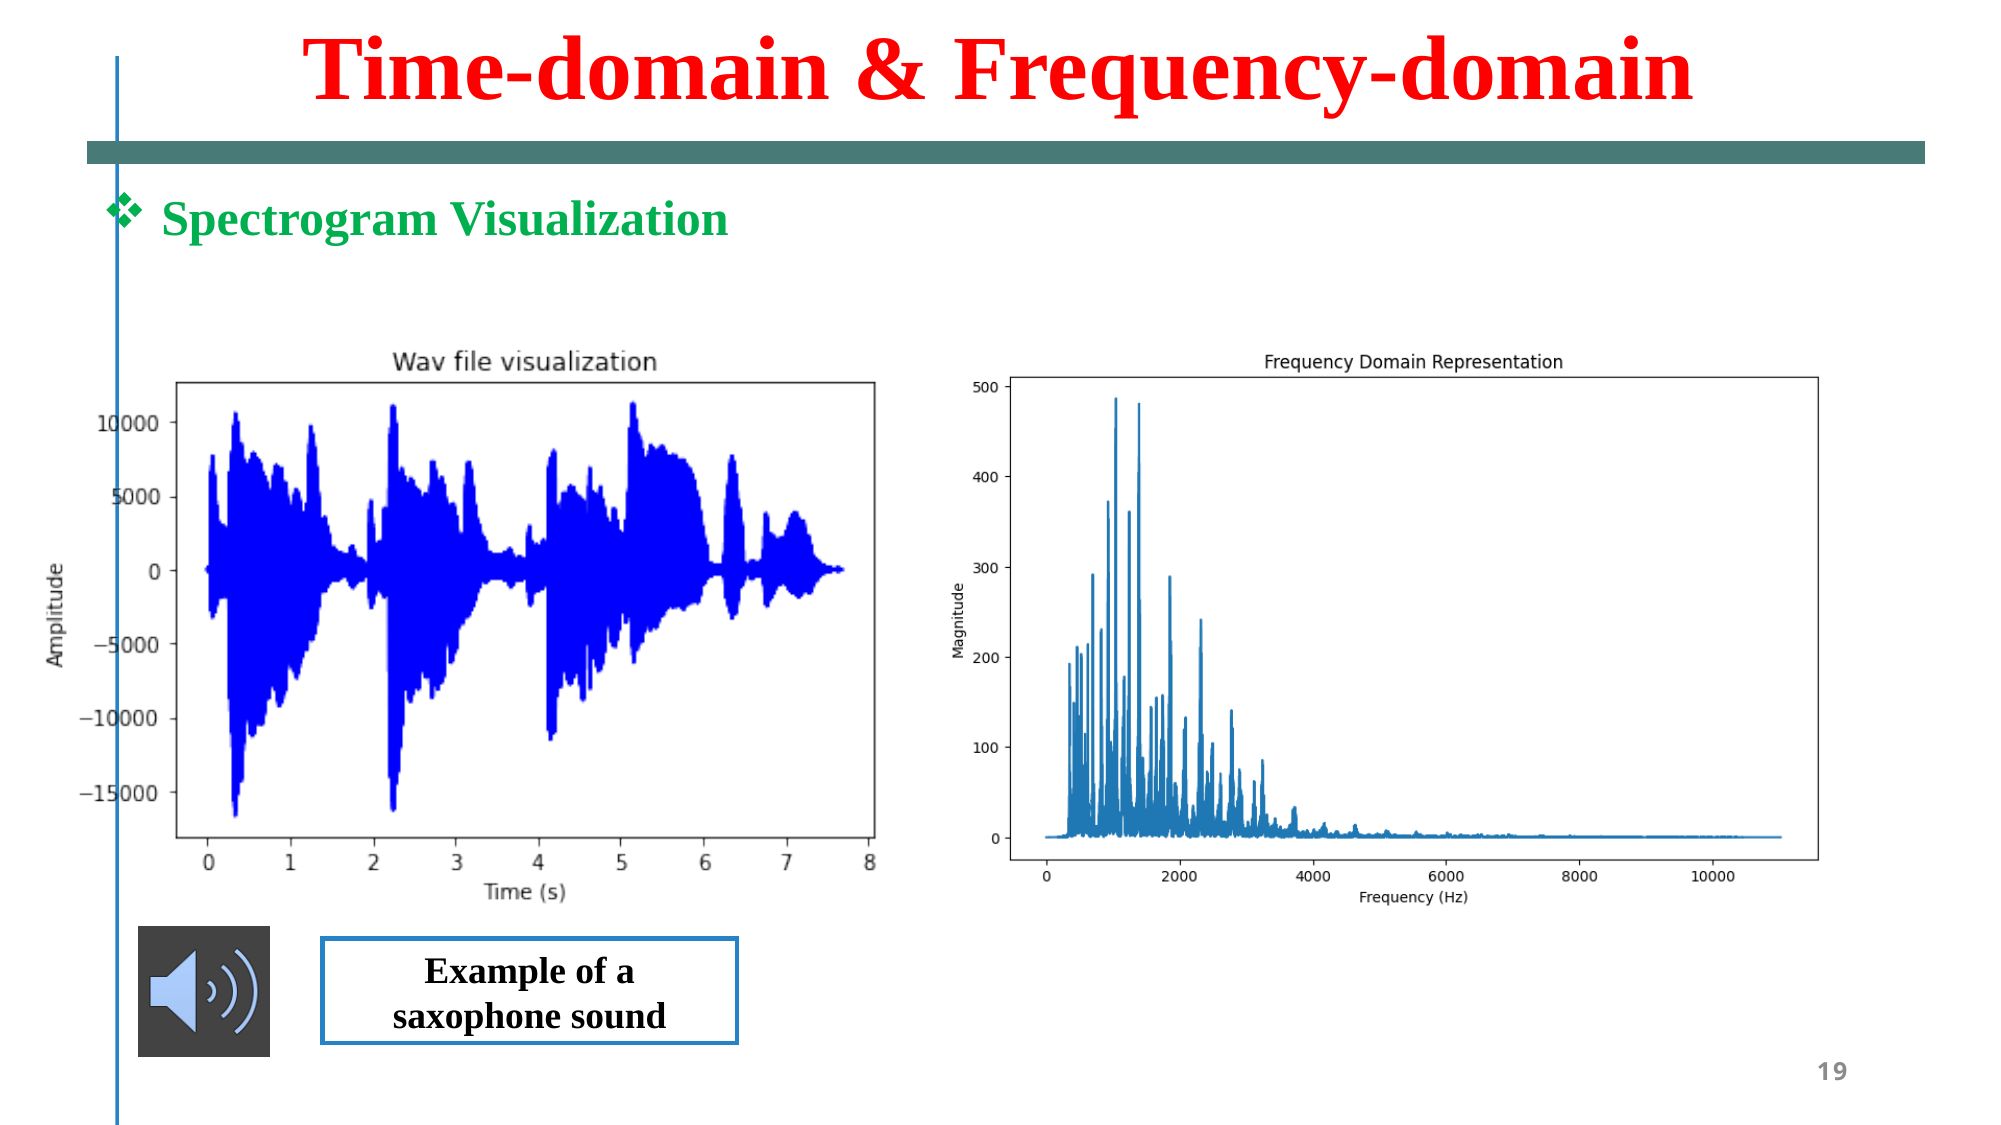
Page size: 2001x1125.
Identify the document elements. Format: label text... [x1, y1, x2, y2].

picture [938, 336, 1922, 917]
text_box [87, 141, 1925, 164]
slide_number 19 [1412, 1042, 1863, 1103]
picture [137, 924, 271, 1059]
title Time-domain & Frequency-domain [137, 0, 1863, 141]
text_box Spectrogram Visualization [87, 184, 1924, 285]
picture [34, 336, 889, 917]
text_box Example of a saxophone sound [321, 937, 738, 1044]
